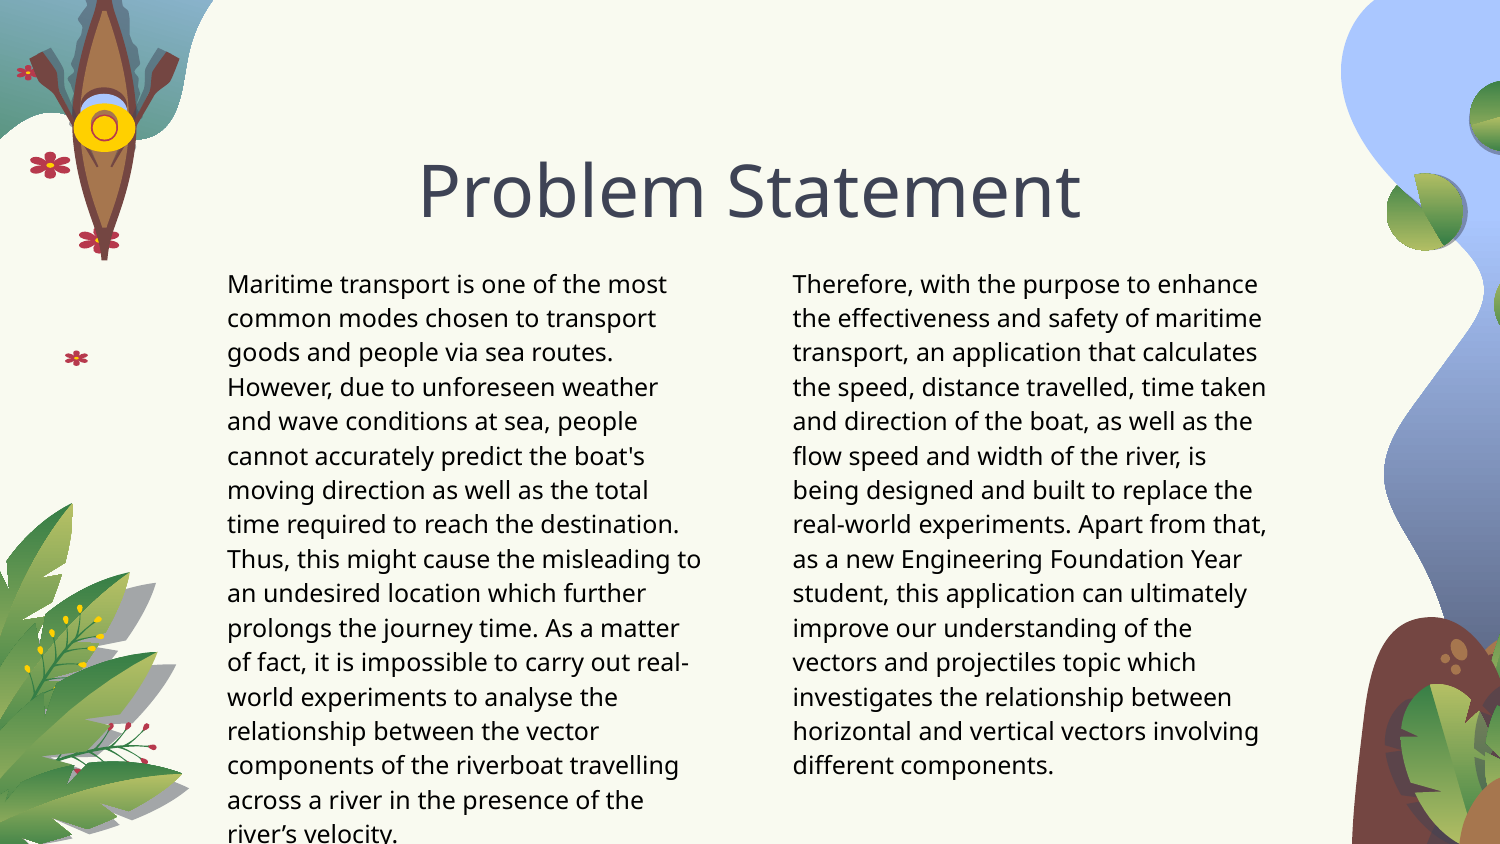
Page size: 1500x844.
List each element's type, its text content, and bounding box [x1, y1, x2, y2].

subtitle Maritime transport is one of the most common modes chosen to transport goods and people via sea routes. However, due to unforeseen weather and wave conditions at sea, people cannot accurately predict the boat's moving direction as well as the total time required to reach the destination. Thus, this might cause the misleading to an undesired location which further prolongs the journey time. As a matter of fact, it is impossible to carry out real-world experiments to analyse the relationship between the vector components of the riverboat travelling across a river in the presence of the river’s velocity. [212, 248, 723, 694]
title Problem Statement [118, 129, 1382, 224]
subtitle Therefore, with the purpose to enhance the effectiveness and safety of maritime transport, an application that calculates the speed, distance travelled, time taken and direction of the boat, as well as the flow speed and width of the river, is being designed and built to replace the real-world experiments. Apart from that, as a new Engineering Foundation Year student, this application can ultimately improve our understanding of the vectors and projectiles topic which investigates the relationship between horizontal and vertical vectors involving different components. [777, 248, 1288, 694]
